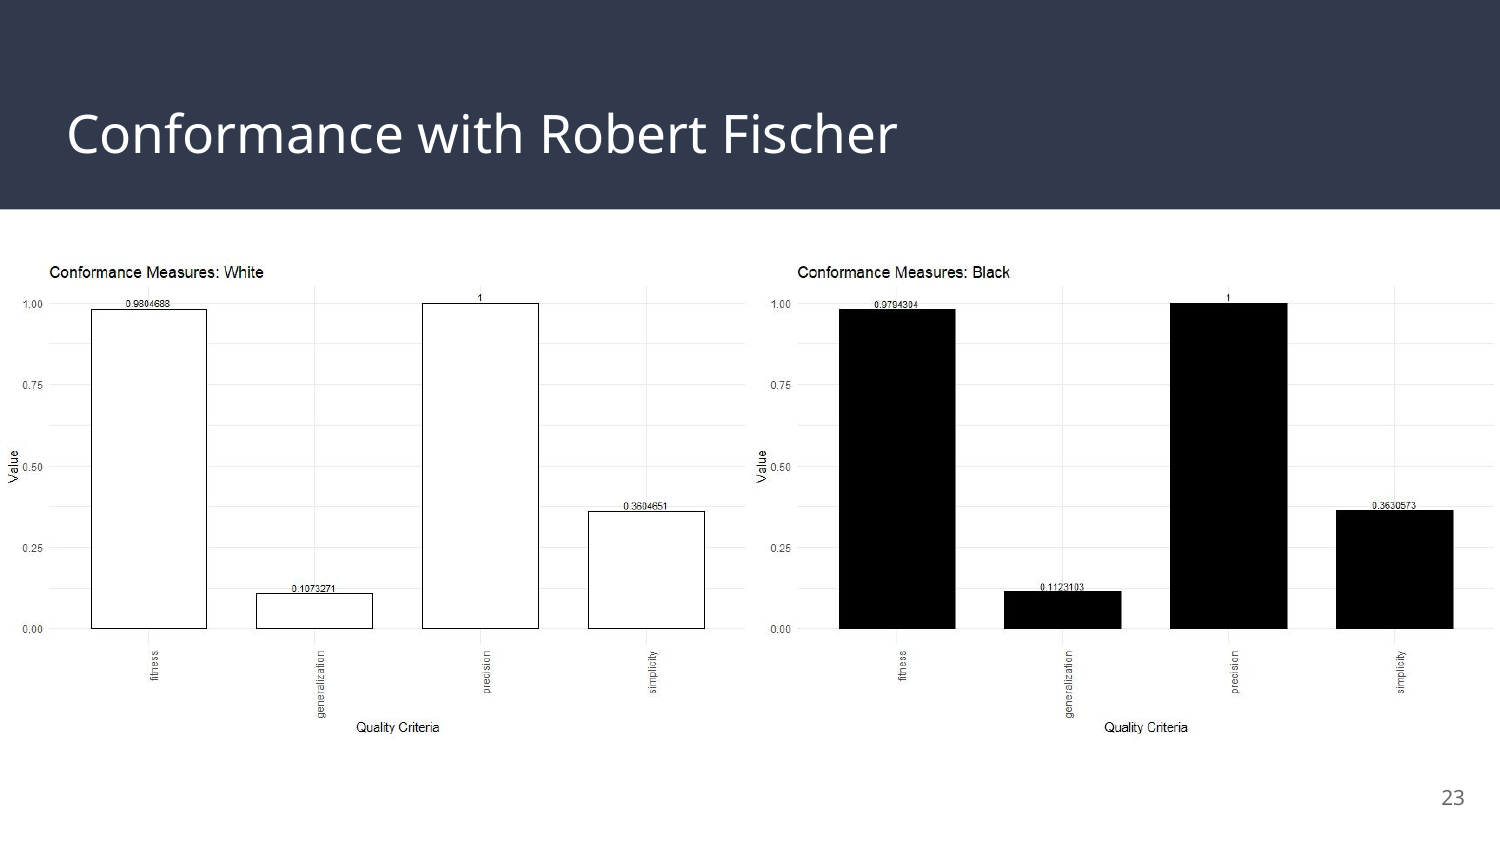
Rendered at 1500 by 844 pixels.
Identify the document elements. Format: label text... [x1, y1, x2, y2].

title Conformance with Robert Fischer [51, 82, 1449, 185]
picture [0, 258, 1500, 741]
slide_number ‹#› [1389, 764, 1480, 830]
